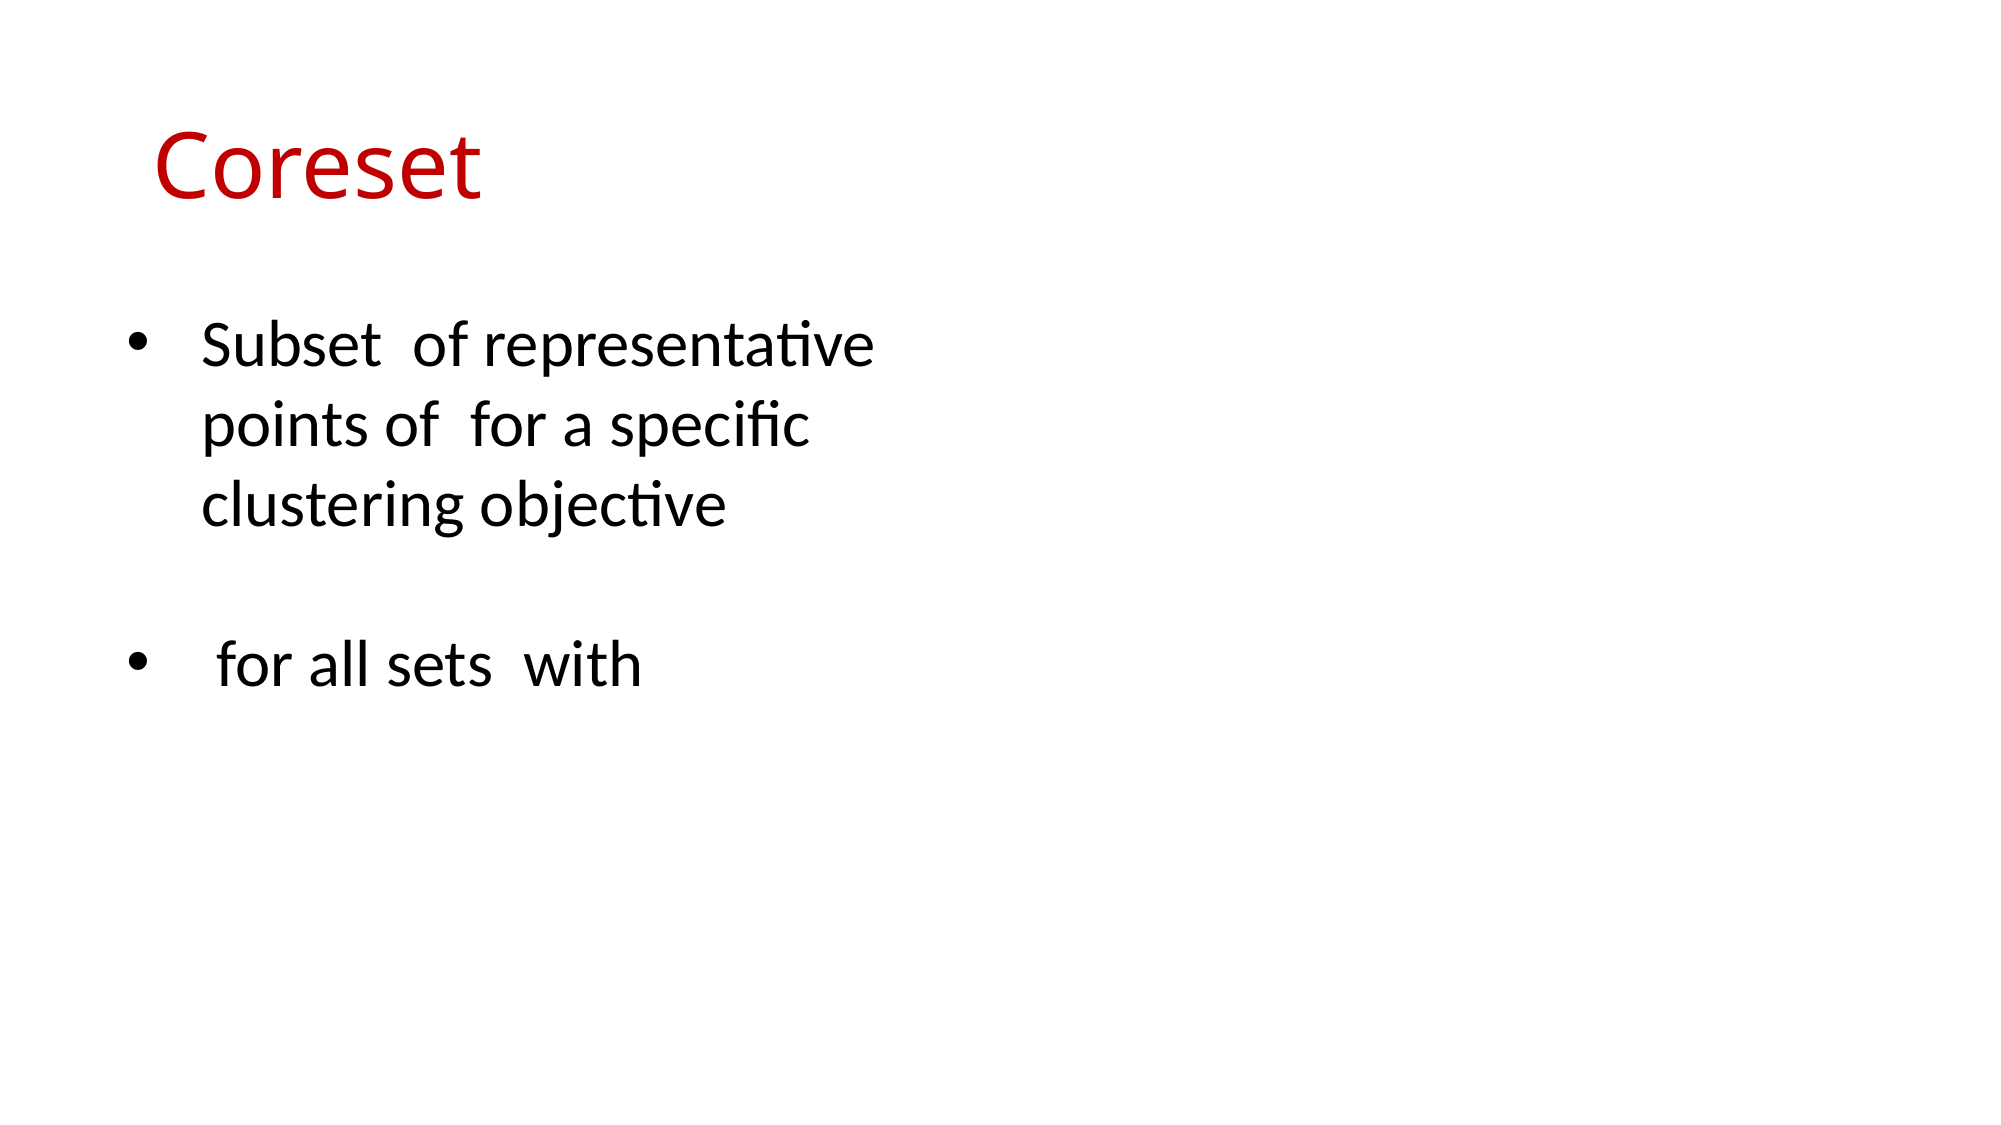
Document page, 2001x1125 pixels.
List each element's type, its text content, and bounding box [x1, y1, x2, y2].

title Coreset [137, 59, 1863, 278]
